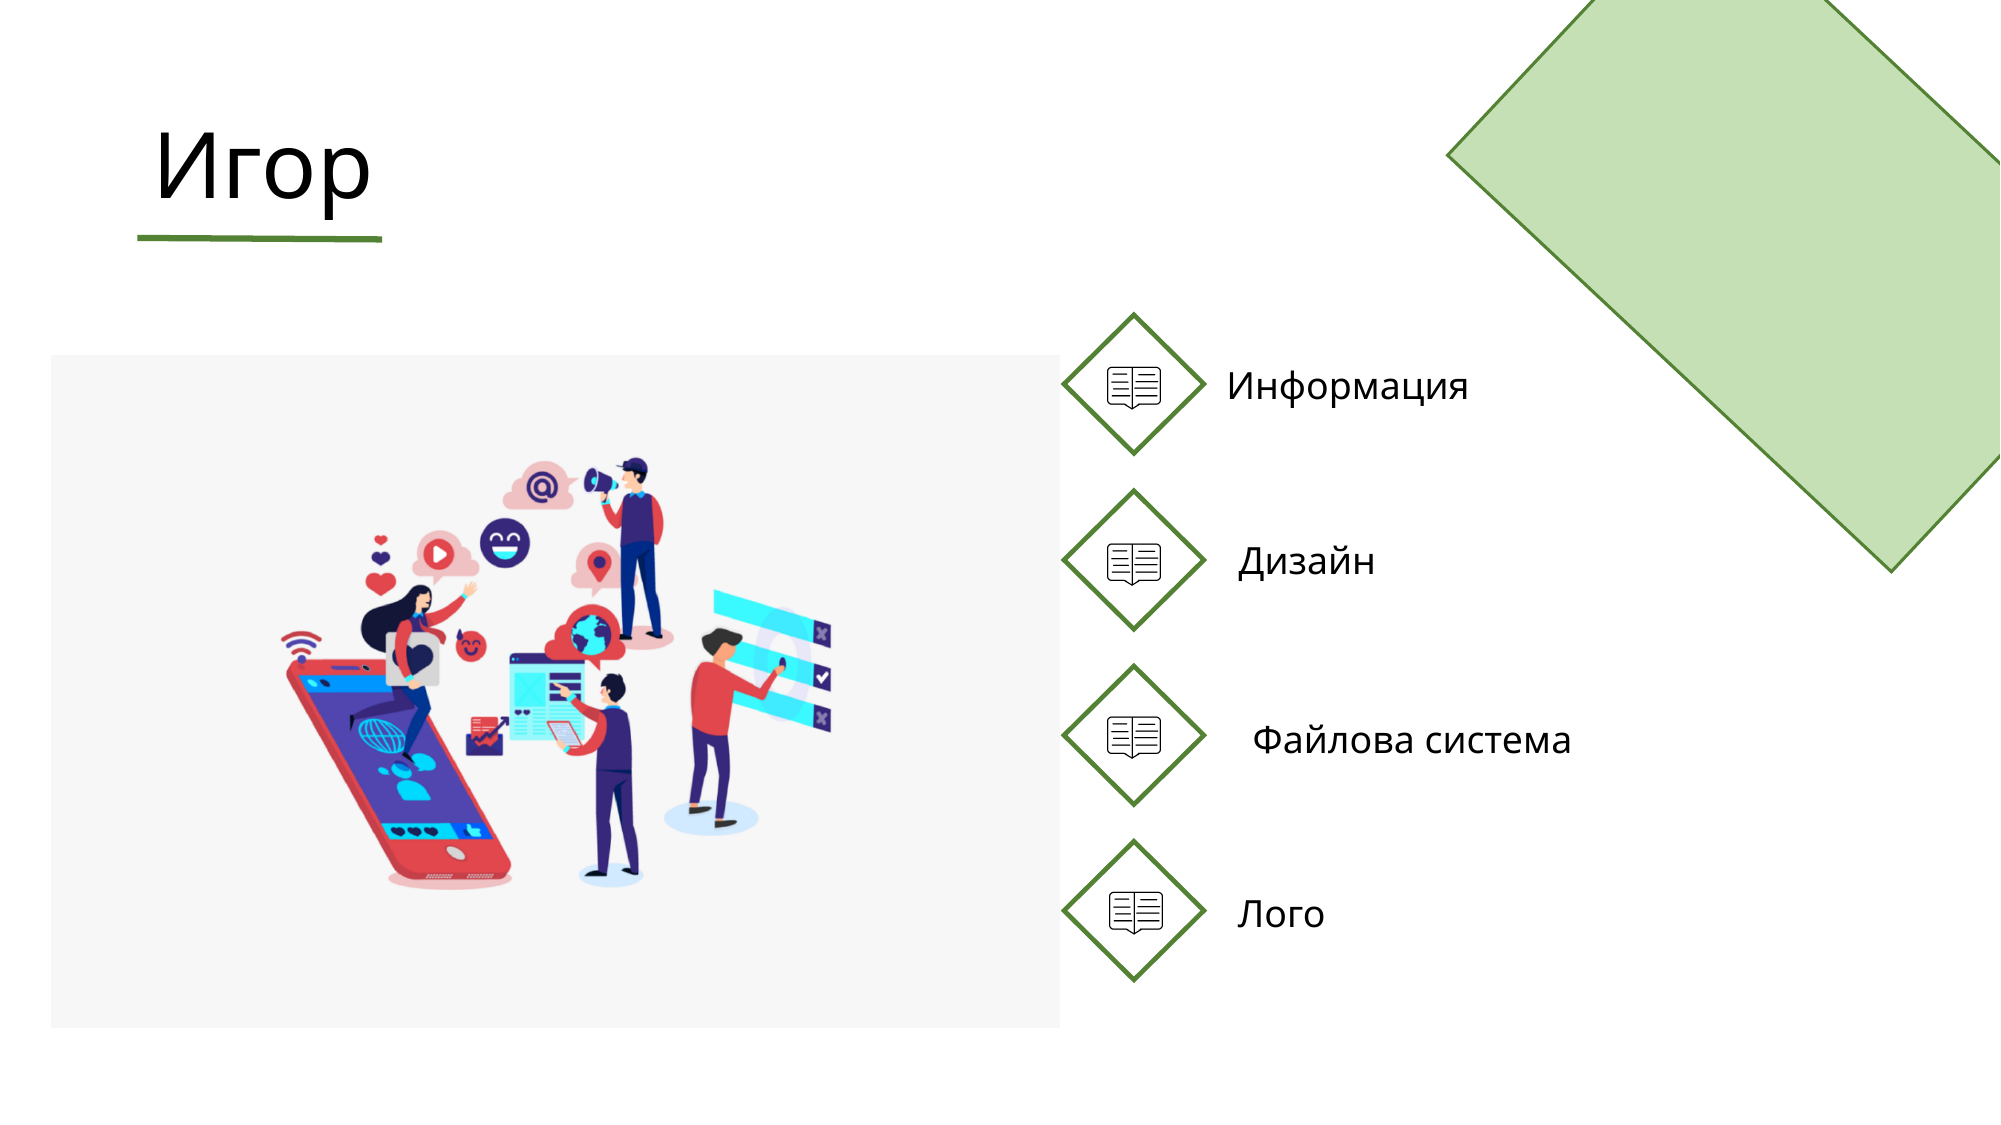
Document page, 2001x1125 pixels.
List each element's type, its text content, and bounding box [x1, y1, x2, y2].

picture [1100, 355, 1168, 416]
text_box [1062, 664, 1206, 806]
text_box Файлова система [1238, 708, 1588, 769]
text_box Лого [1223, 882, 1341, 943]
text_box Дизайн [1223, 529, 1392, 590]
picture [1100, 705, 1168, 765]
text_box [1062, 313, 1206, 455]
text_box Информация [1211, 355, 1485, 415]
picture [1100, 532, 1168, 592]
title Игор [137, 59, 1575, 278]
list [51, 355, 1060, 1028]
text_box [1062, 489, 1206, 631]
picture [1102, 880, 1170, 941]
text_box [1446, 0, 2000, 574]
text_box [1062, 839, 1206, 982]
